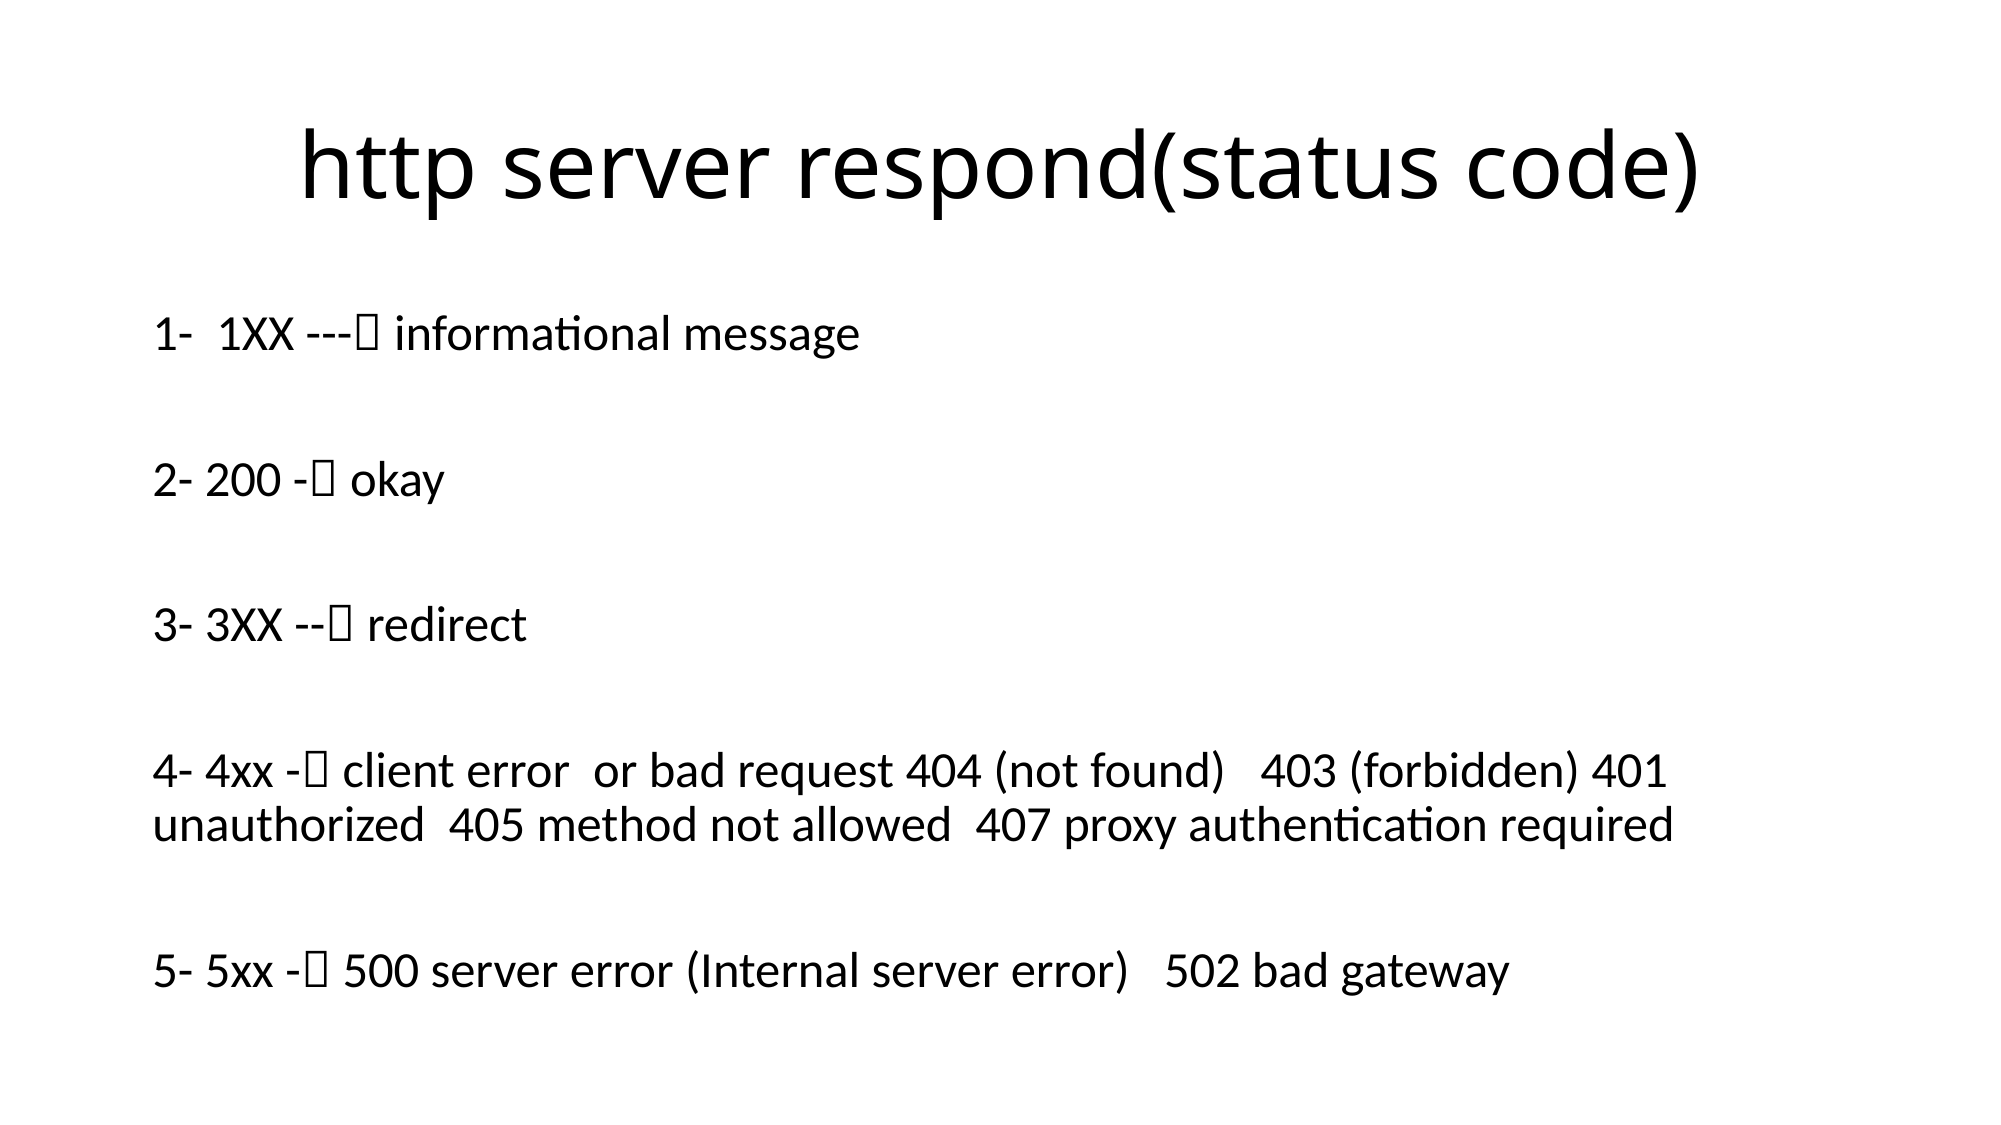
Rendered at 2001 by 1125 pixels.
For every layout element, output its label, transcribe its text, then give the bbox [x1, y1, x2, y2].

title http server respond(status code) [137, 59, 1863, 278]
list 1- 1XX --- informational message 2- 200 - okay 3- 3XX -- redirect 4- 4xx - client error or bad request 404 (not found) 403 (forbidden) 401 unauthorized 405 method not allowed 407 proxy authentication required 5- 5xx - 500 server error (Internal server error) 502 bad gateway [137, 299, 1863, 1014]
